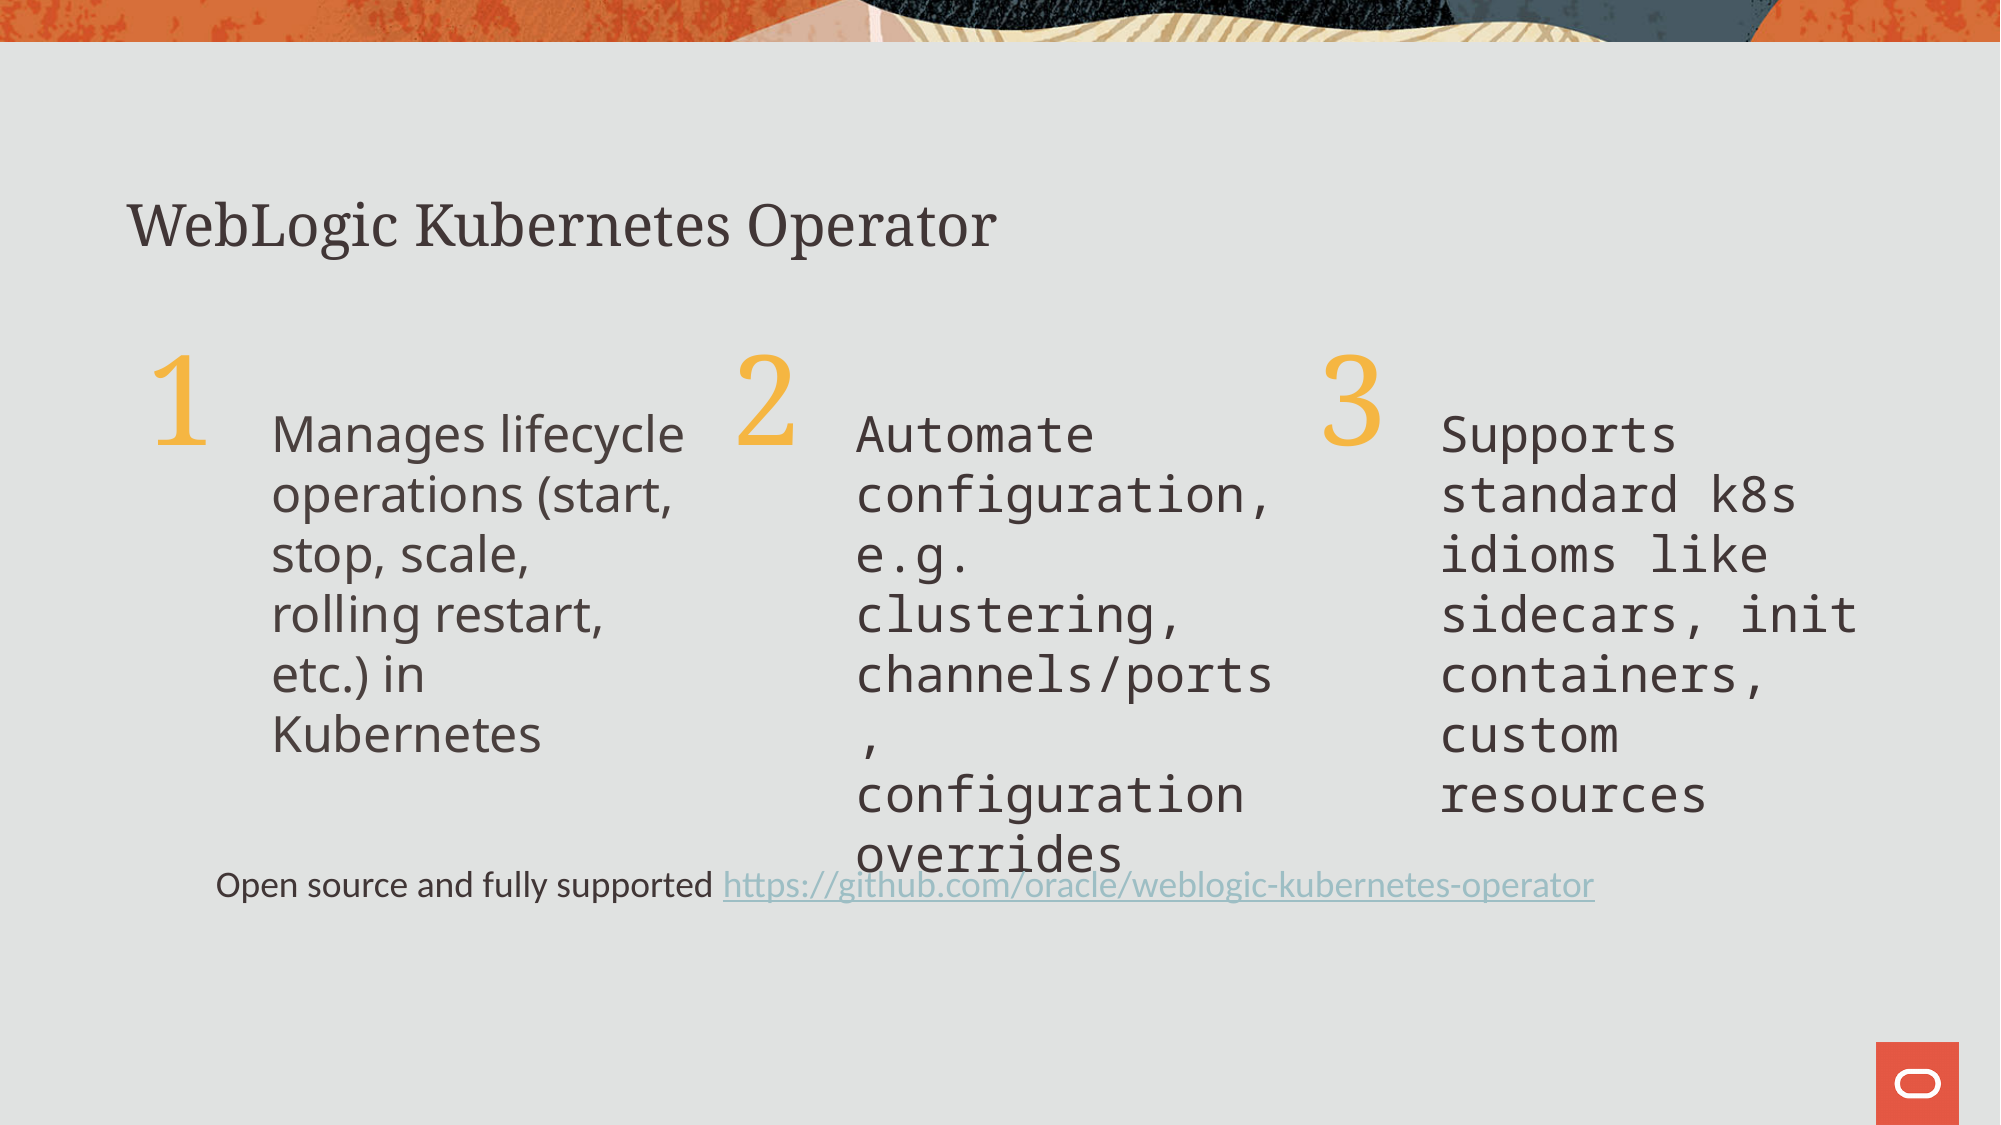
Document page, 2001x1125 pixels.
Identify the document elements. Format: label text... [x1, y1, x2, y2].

list Supports standard k8s idioms like sidecars, init containers, custom resources [1424, 395, 1877, 811]
picture [0, 0, 2000, 42]
list 1 [131, 330, 245, 481]
text_box Open source and fully supported https://github.com/oracle/weblogic-kubernetes-operator [201, 852, 1705, 913]
picture [1876, 1042, 1959, 1125]
list 2 [716, 330, 830, 481]
list 3 [1302, 330, 1415, 481]
list Automate configuration, e.g. clustering, channels/ports, configuration overrides [840, 395, 1292, 811]
title WebLogic Kubernetes Operator [126, 128, 1877, 267]
list Manages lifecycle operations (start, stop, scale, rolling restart, etc.) in Kubernetes [256, 395, 708, 811]
